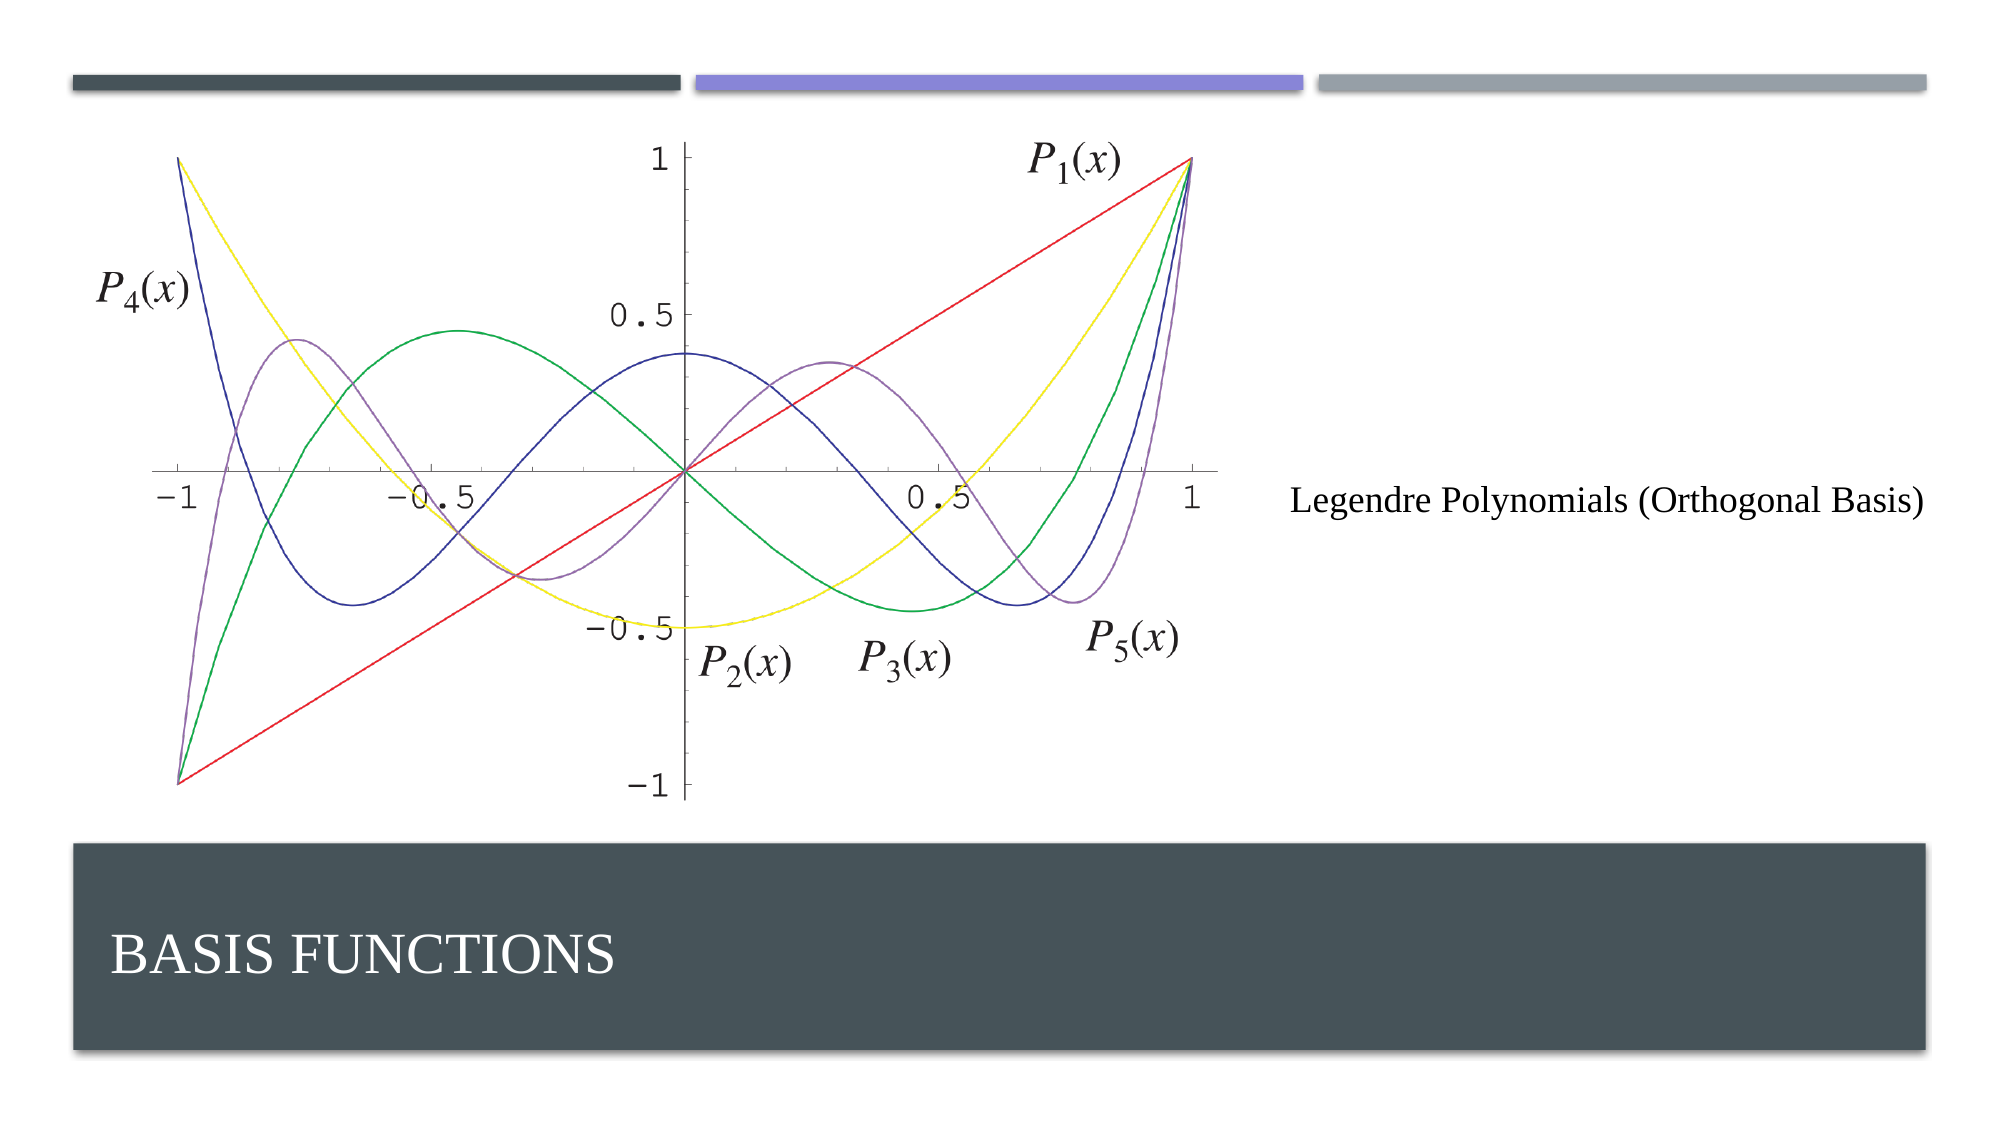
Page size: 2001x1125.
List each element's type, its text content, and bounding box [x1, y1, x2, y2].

text_box Legendre Polynomials (Orthogonal Basis) [1275, 467, 1941, 527]
picture [94, 127, 1220, 807]
title BASIS FUNCTIONS [95, 903, 1905, 994]
